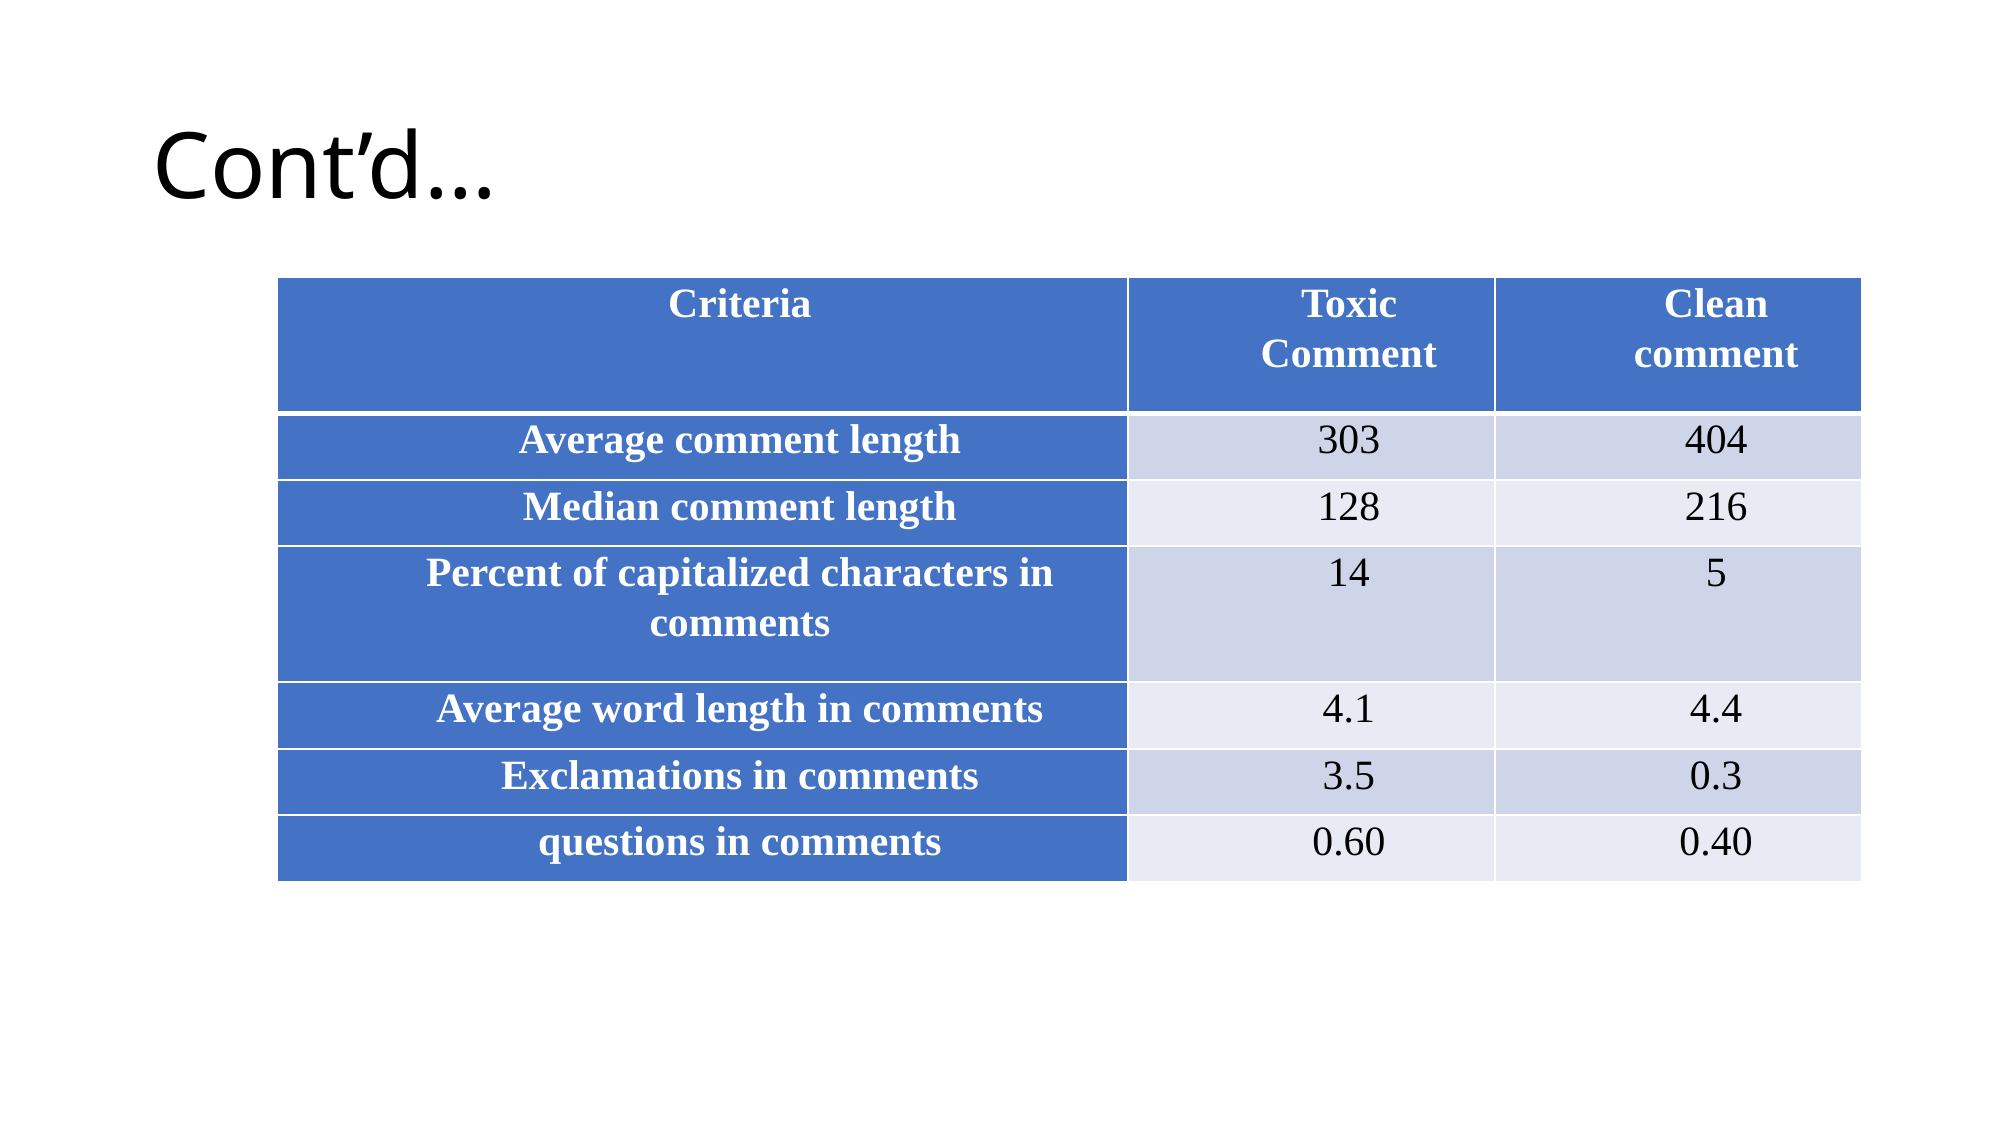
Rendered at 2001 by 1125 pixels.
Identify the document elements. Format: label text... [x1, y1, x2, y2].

table_cell 4.4 [1496, 683, 1861, 748]
table_cell Average word length in comments [278, 683, 1127, 748]
table_cell Median comment length [278, 481, 1127, 545]
table_header Criteria [278, 278, 1127, 411]
table_cell 303 [1129, 416, 1494, 479]
table_cell 4.1 [1129, 683, 1494, 748]
table_cell 128 [1129, 481, 1494, 545]
table_cell Percent of capitalized characters in comments [278, 547, 1127, 681]
table_cell 0.40 [1496, 816, 1861, 881]
table_header Clean comment [1496, 278, 1861, 411]
table_cell 404 [1496, 416, 1861, 479]
table_cell 14 [1129, 547, 1494, 681]
table_cell questions in comments [278, 816, 1127, 881]
table_cell 0.60 [1129, 816, 1494, 881]
table_cell 0.3 [1496, 750, 1861, 814]
table_cell 5 [1496, 547, 1861, 681]
table_cell 216 [1496, 481, 1861, 545]
table_cell Average comment length [278, 416, 1127, 479]
table_header Toxic Comment [1129, 278, 1494, 411]
title Cont’d… [137, 59, 1863, 278]
table_cell 3.5 [1129, 750, 1494, 814]
table_cell Exclamations in comments [278, 750, 1127, 814]
